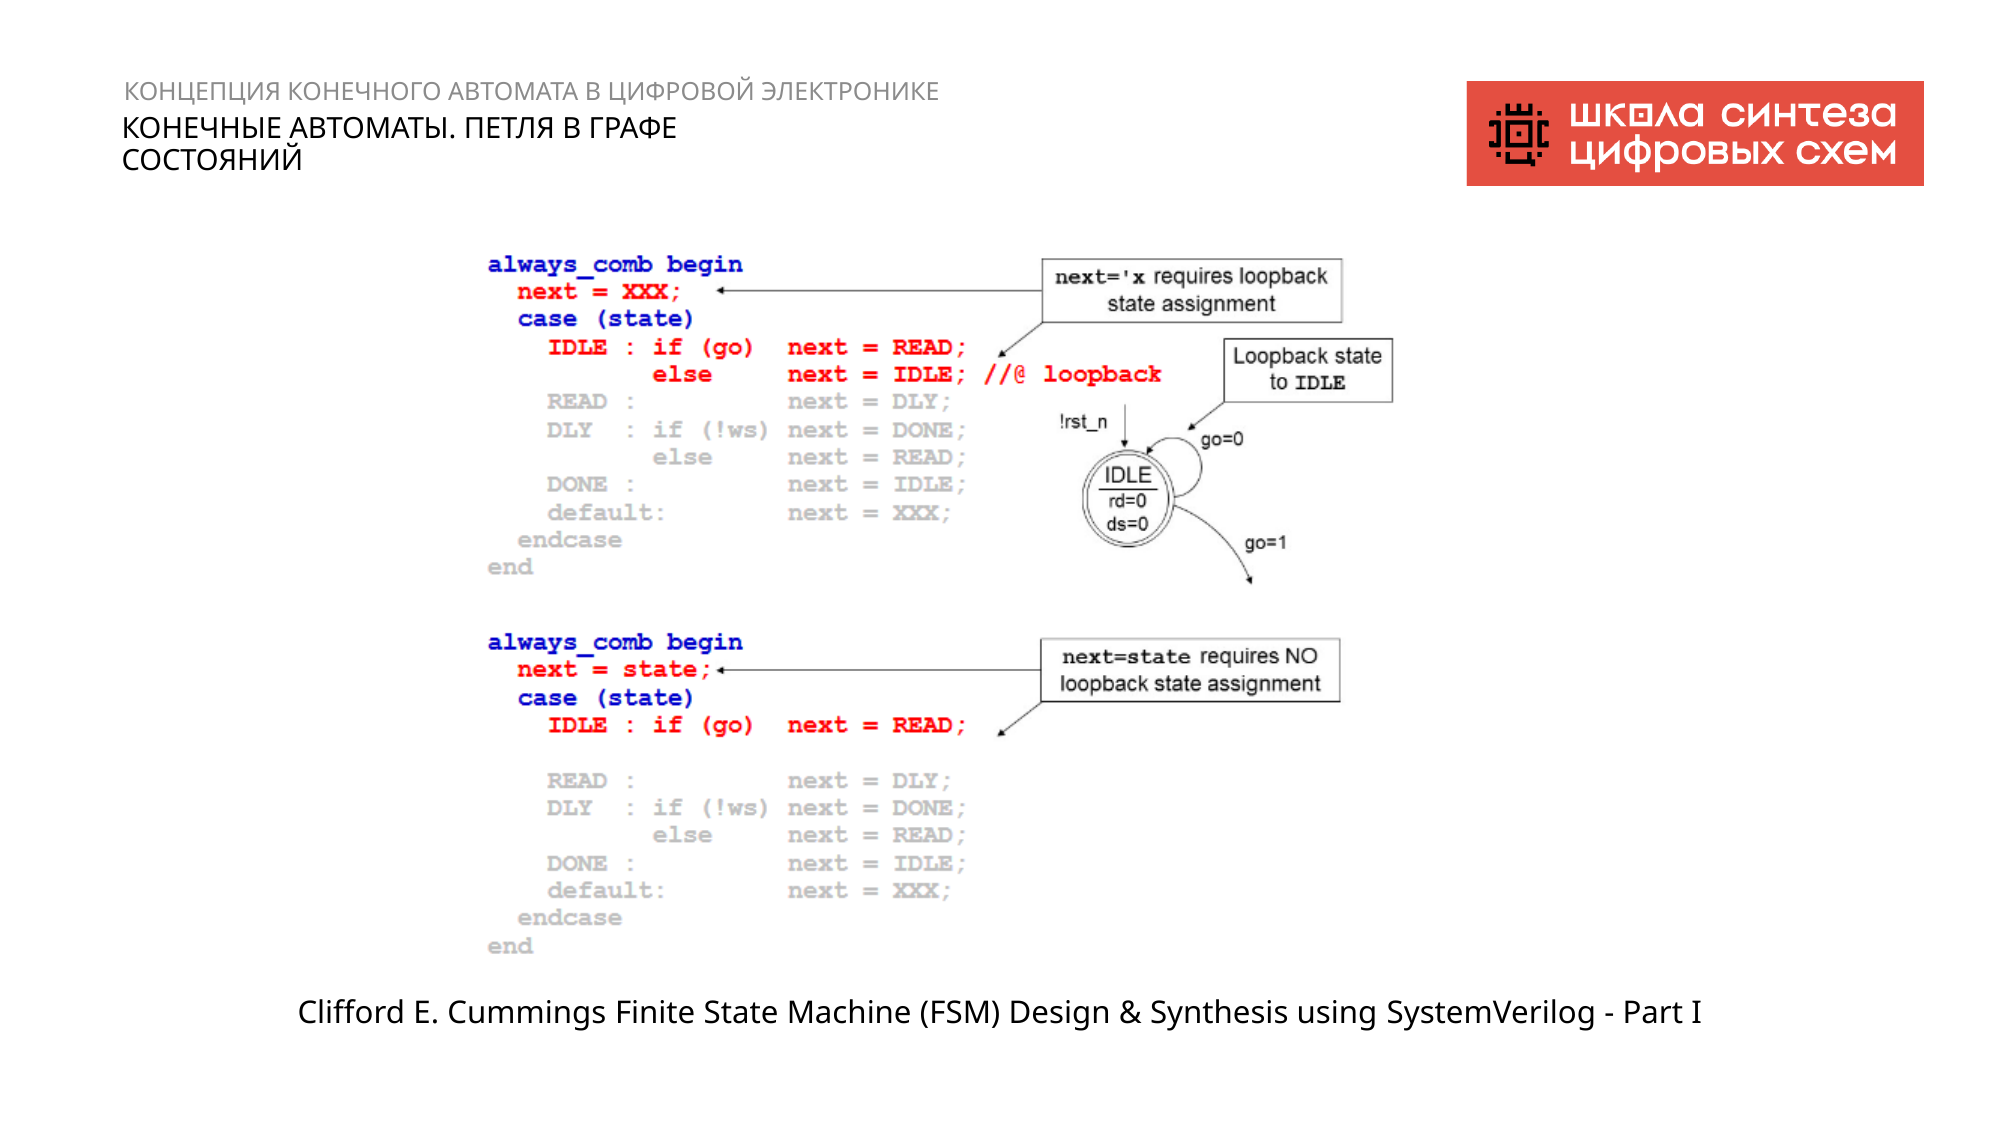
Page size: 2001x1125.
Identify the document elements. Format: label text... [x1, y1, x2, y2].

text_box Clifford E. Cummings Finite State Machine (FSM) Design & Synthesis using SystemVerilog - Part I [19, 984, 1981, 1037]
picture [1466, 81, 1924, 186]
text_box КОНЦЕПЦИЯ КОНЕЧНОГО АВТОМАТА В ЦИФРОВОЙ ЭЛЕКТРОНИКЕ [108, 67, 1758, 111]
picture [407, 230, 1458, 969]
title КОНЕЧНЫЕ АВТОМАТЫ. ПЕТЛЯ В ГРАФЕ СОСТОЯНИЙ [121, 113, 1466, 178]
